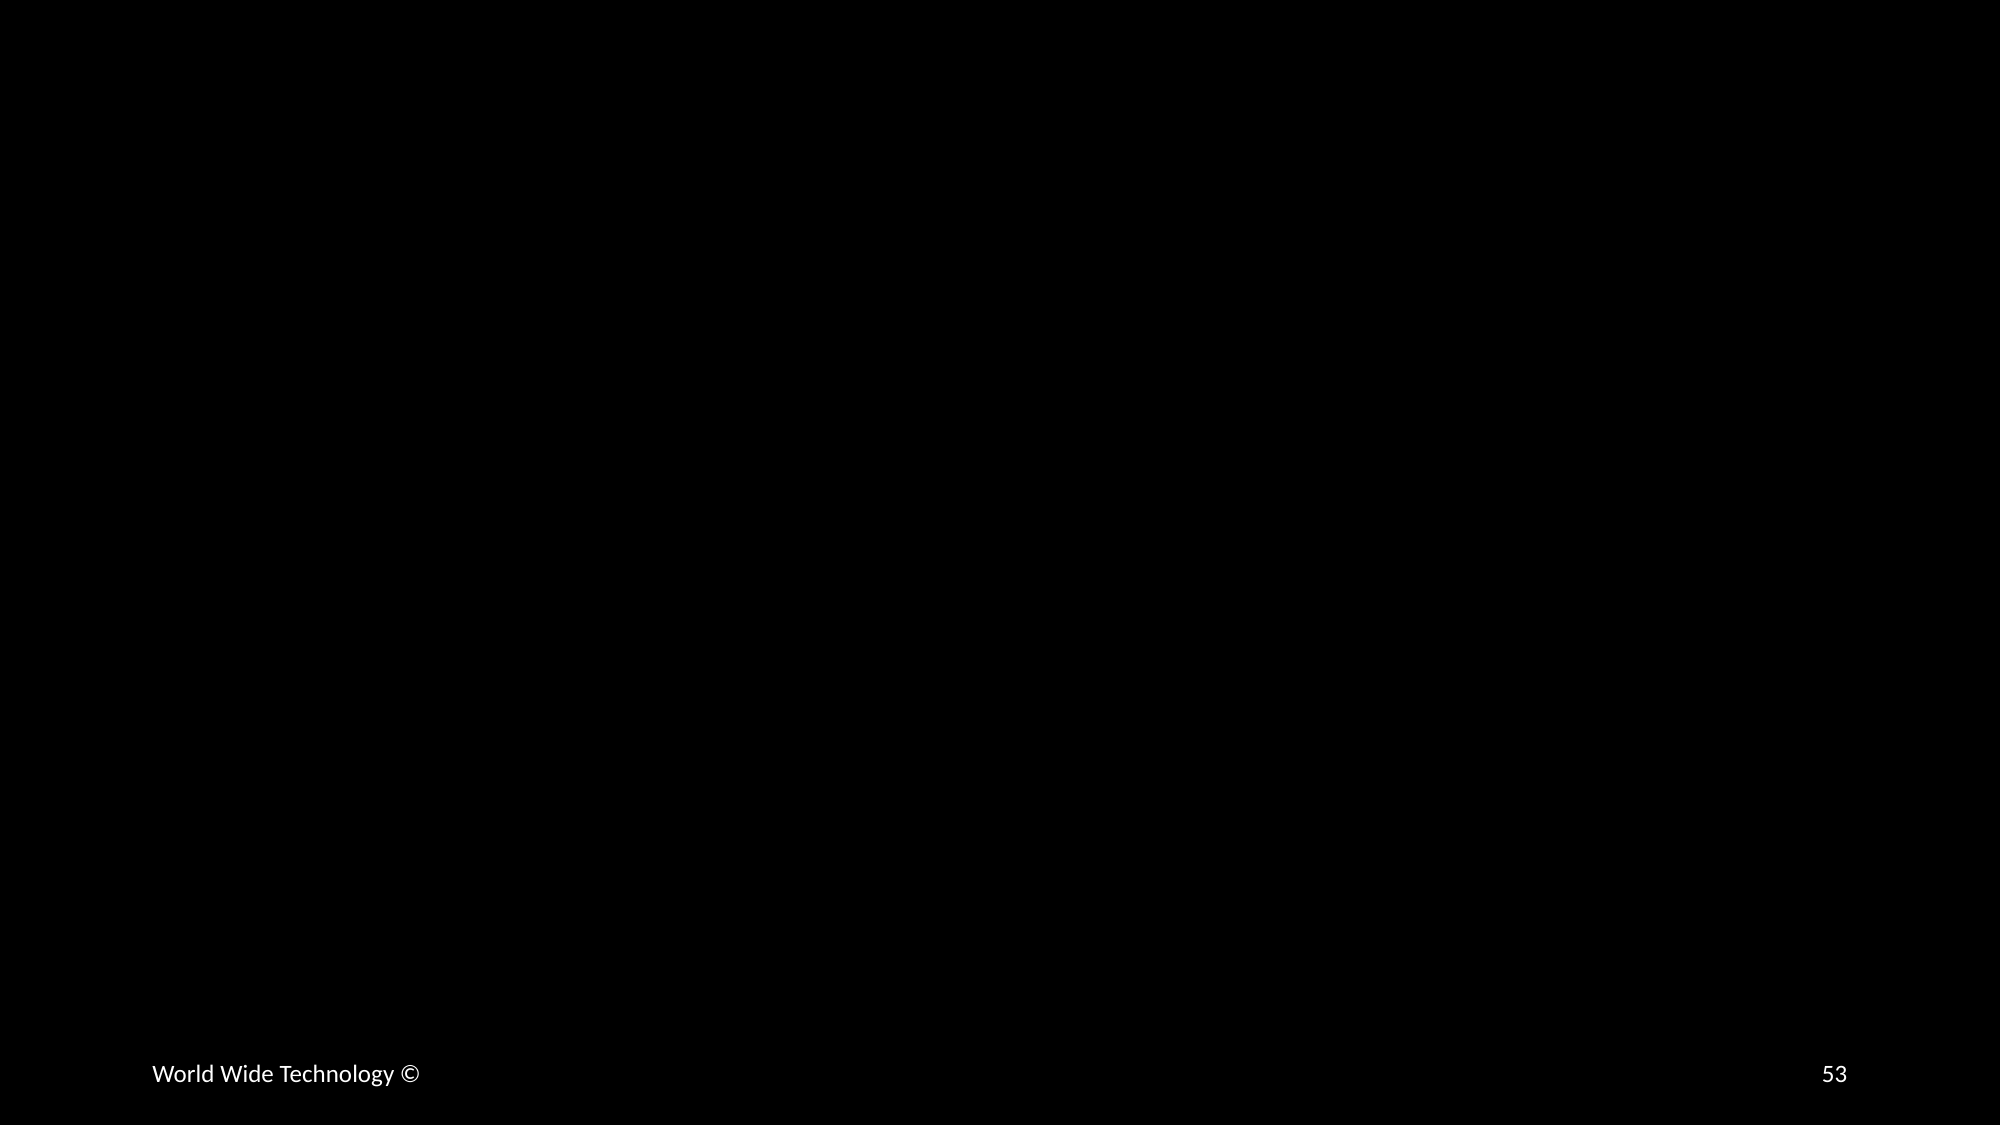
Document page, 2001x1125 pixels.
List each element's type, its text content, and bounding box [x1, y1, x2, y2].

slide_number World Wide Technology © [137, 1042, 588, 1103]
slide_number 53 [1412, 1042, 1863, 1103]
